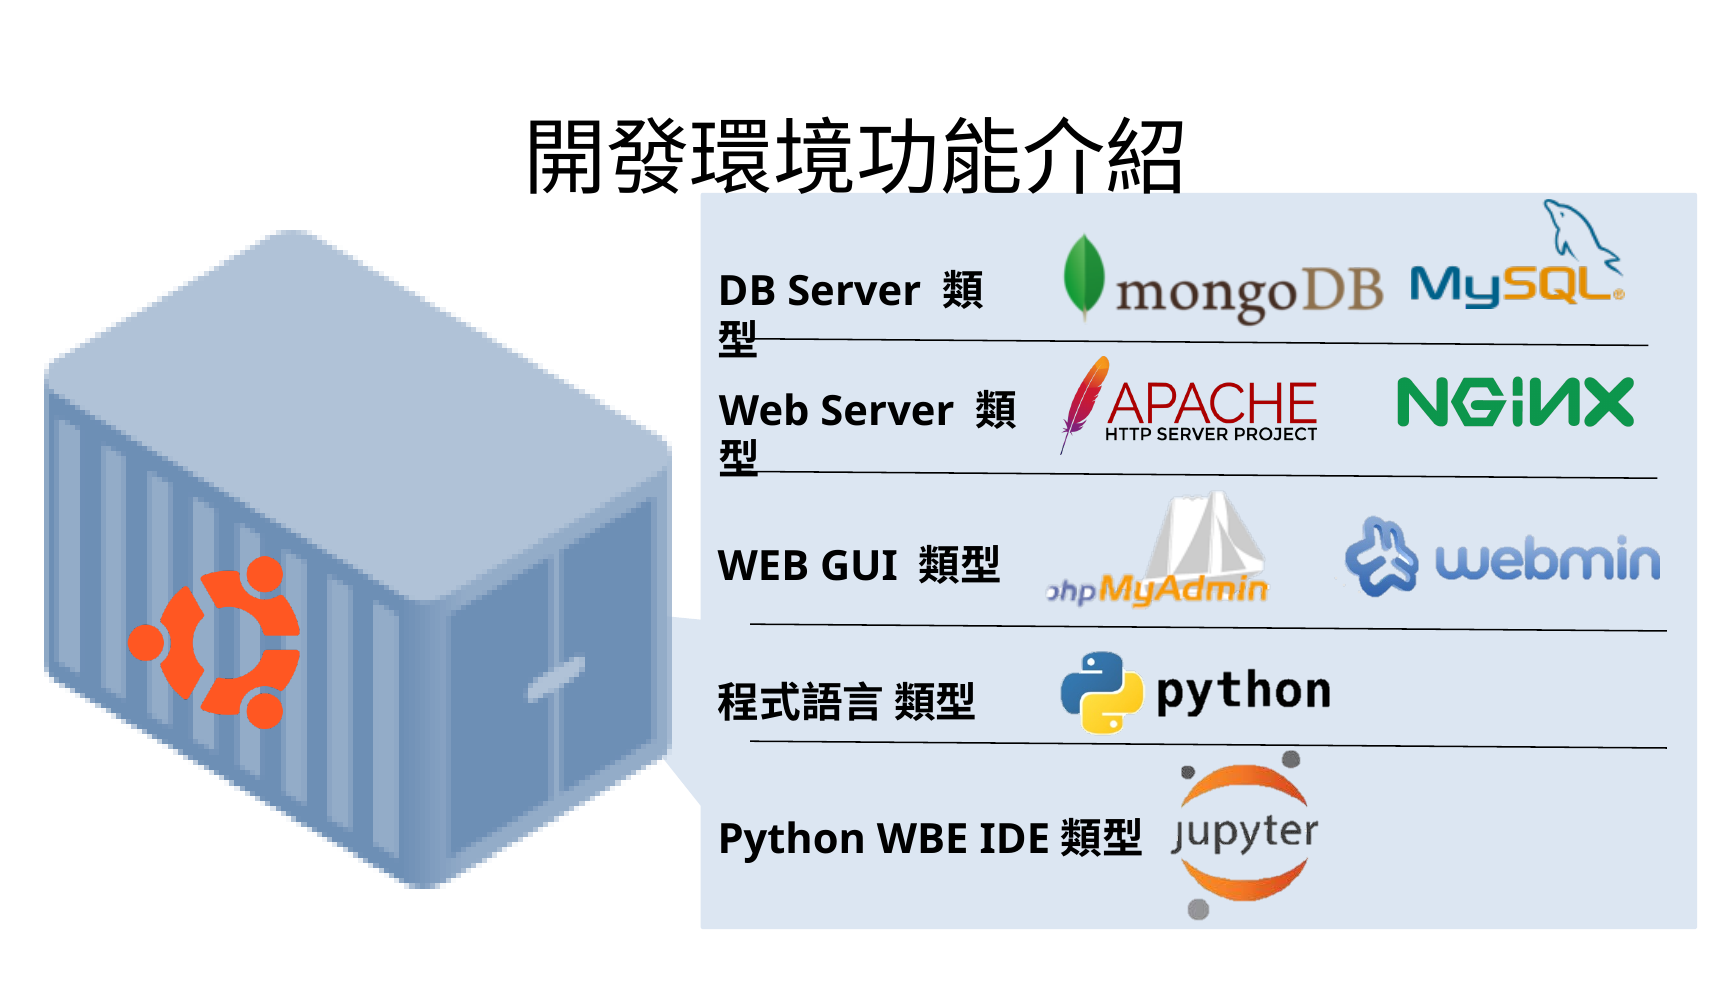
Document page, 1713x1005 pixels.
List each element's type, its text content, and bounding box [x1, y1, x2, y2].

text_box [1071, 192, 1698, 930]
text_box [749, 740, 1668, 749]
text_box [731, 338, 1649, 346]
text_box Web Server 類型 [704, 376, 1071, 476]
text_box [702, 478, 1668, 623]
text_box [1052, 199, 1625, 337]
text_box Python WBE IDE類型 [702, 804, 1129, 869]
text_box DB Server 類型 [702, 256, 1035, 372]
picture [29, 230, 688, 889]
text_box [740, 471, 1658, 479]
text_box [749, 623, 1668, 632]
text_box [693, 618, 1129, 930]
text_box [1059, 356, 1646, 456]
text_box [700, 231, 1061, 478]
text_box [702, 620, 1439, 763]
title 開發環境功能介紹 [88, 77, 1625, 231]
picture [1134, 763, 1353, 940]
